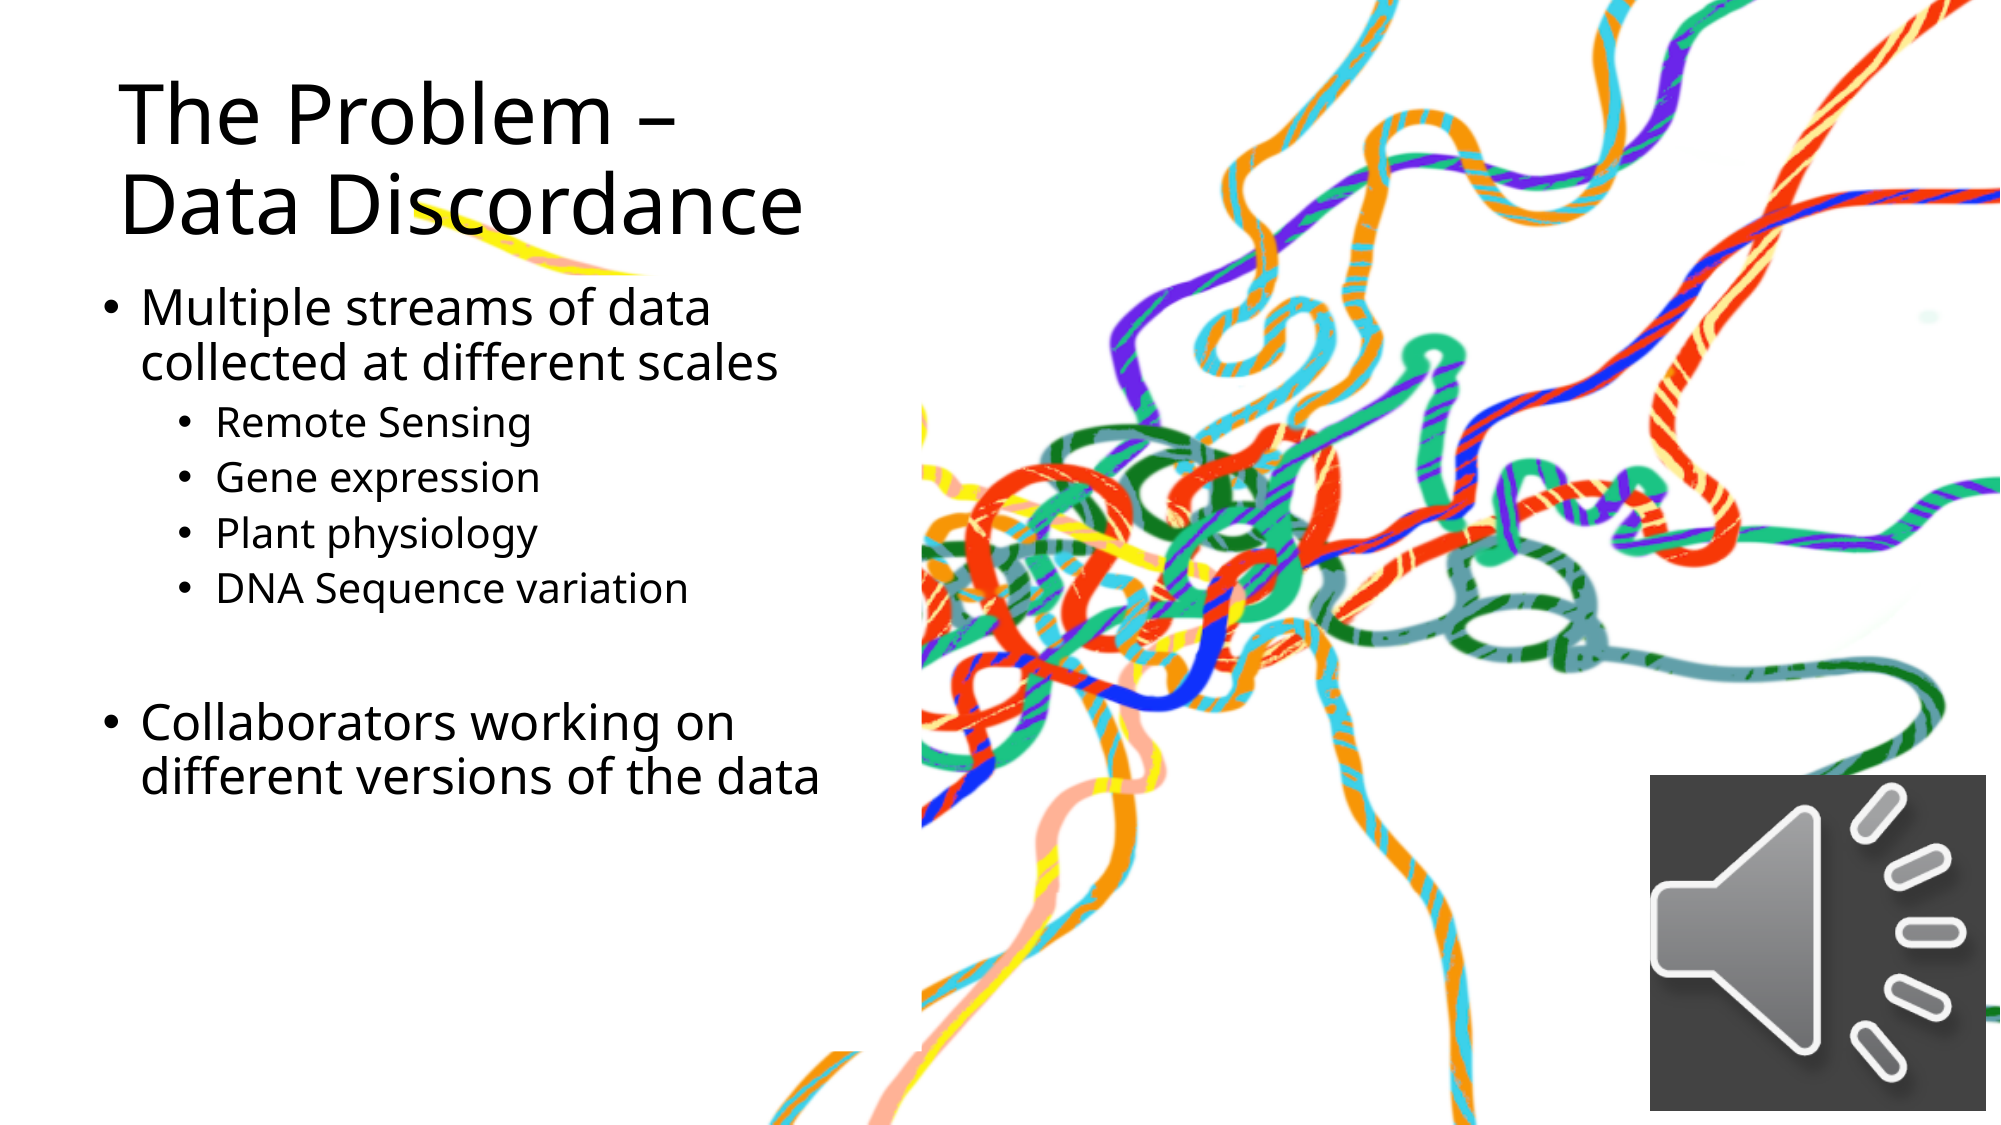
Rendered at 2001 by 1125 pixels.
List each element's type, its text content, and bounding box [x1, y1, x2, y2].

title The Problem – Data Discordance [103, 49, 413, 275]
list Multiple streams of data collected at different scales Remote Sensing Gene expression Plant physiology DNA Sequence variation Collaborators working on different versions of the data [87, 275, 413, 1052]
picture [413, 0, 2000, 1125]
